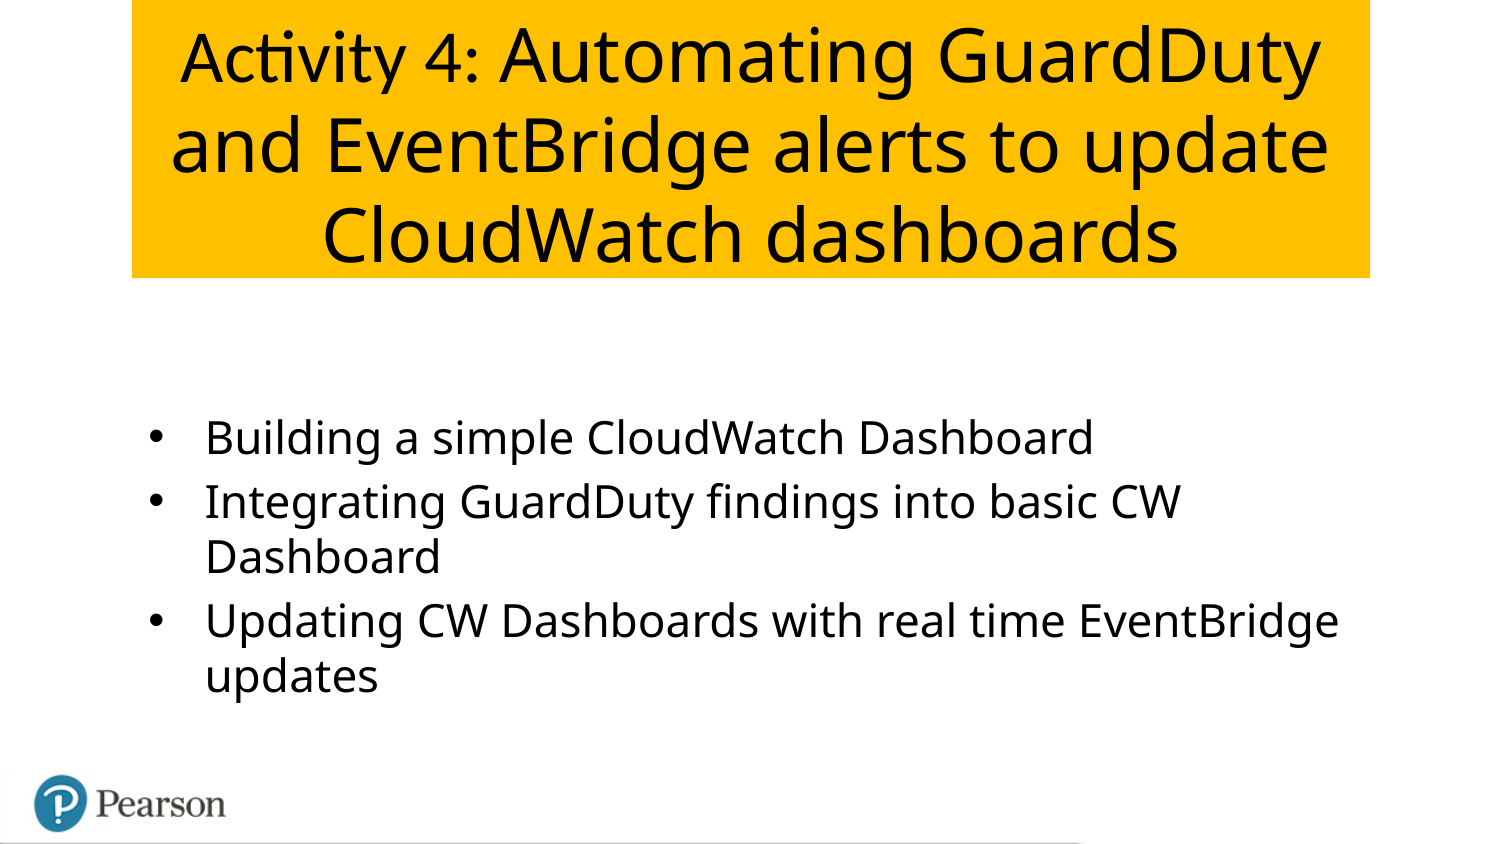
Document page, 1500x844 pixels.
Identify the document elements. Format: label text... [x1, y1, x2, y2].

text_box Activity 4: Automating GuardDuty and EventBridge alerts to update CloudWatch dashboards [132, 0, 1371, 279]
text_box Building a simple CloudWatch Dashboard Integrating GuardDuty findings into basic CW Dashboard Updating CW Dashboards with real time EventBridge updates [133, 133, 1371, 716]
picture [0, 0, 1500, 844]
